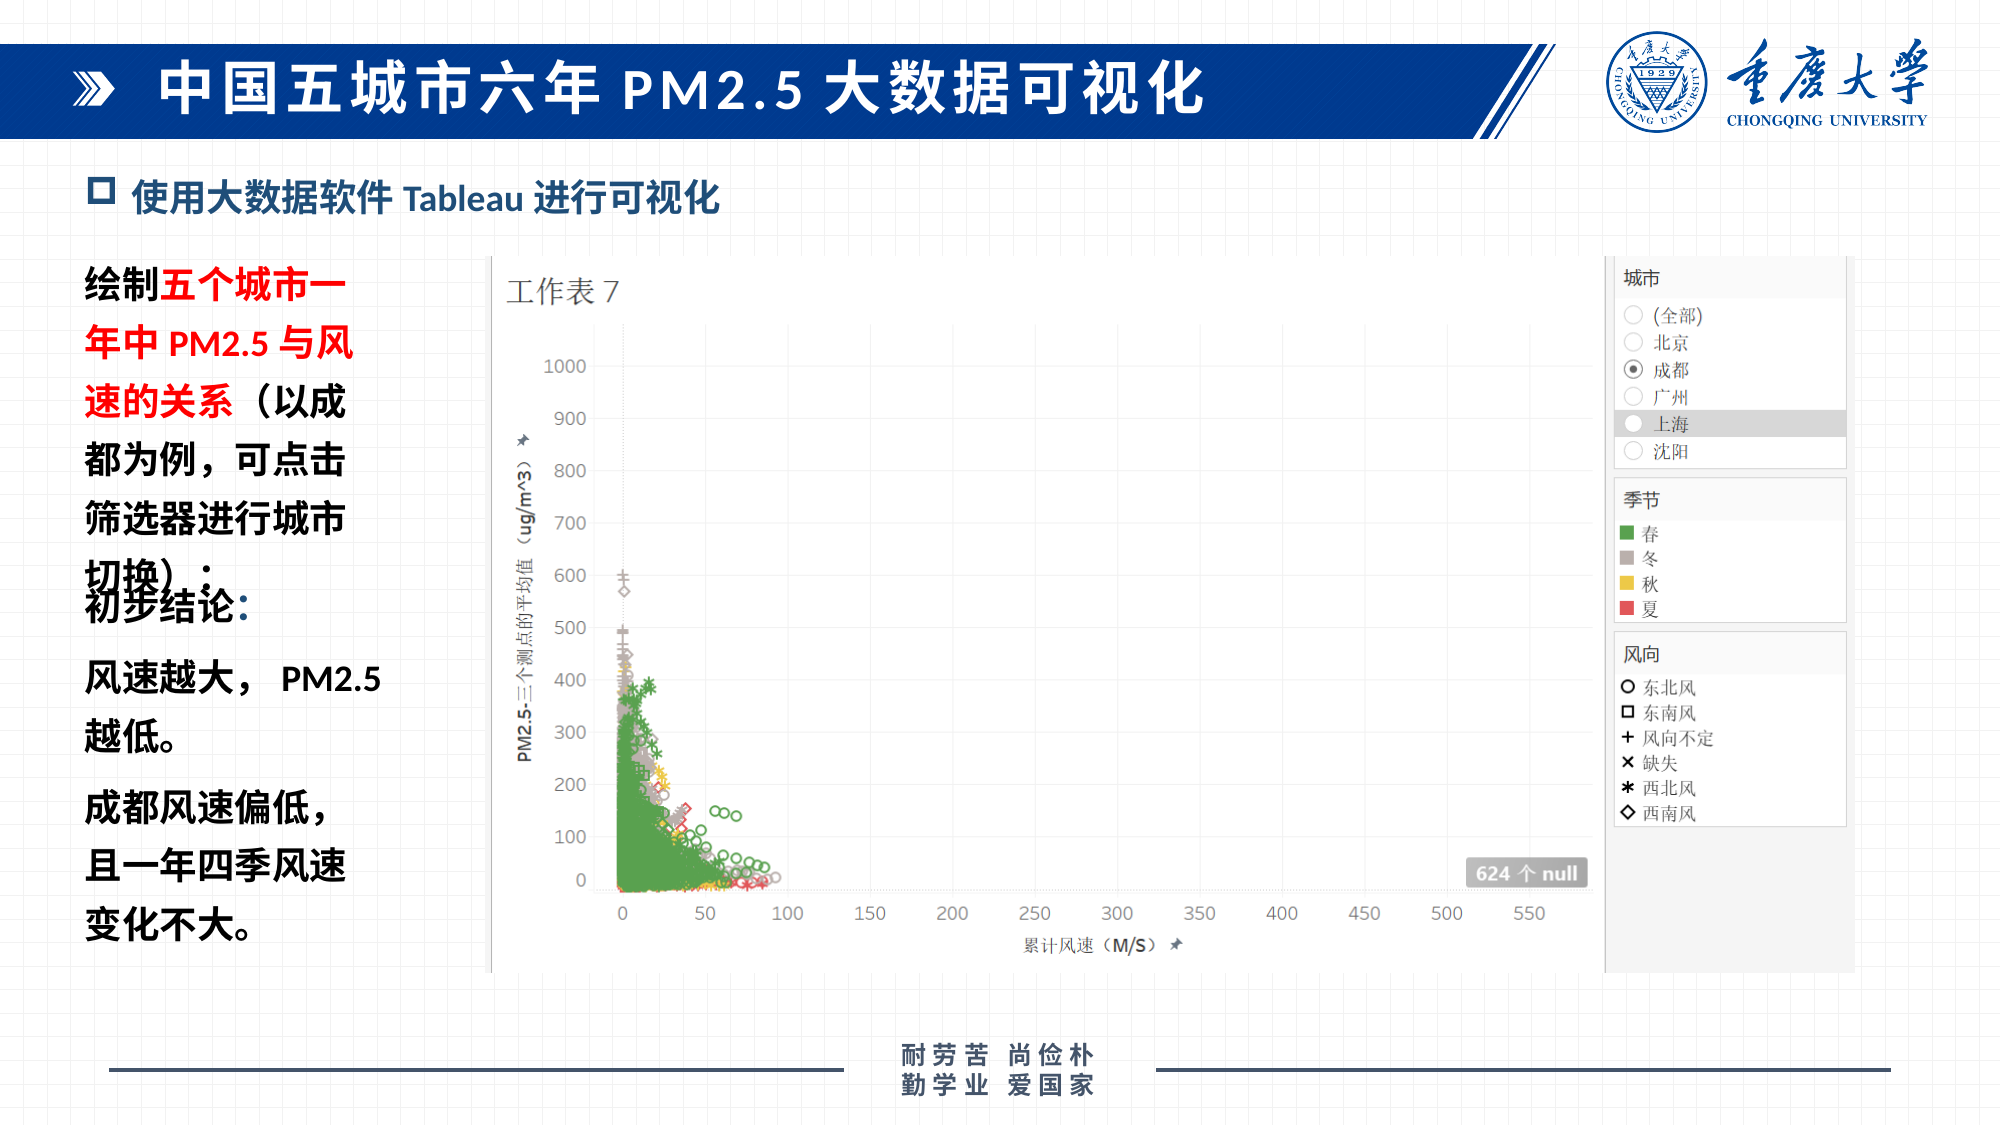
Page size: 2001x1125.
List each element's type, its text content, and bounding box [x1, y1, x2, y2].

picture [485, 255, 1855, 973]
text_box 绘制五个城市一年中PM2.5与风速的关系（以成都为例，可点击筛选器进行城市切换）： [70, 239, 397, 562]
text_box 初步结论： 风速越大，PM2.5越低。 成都风速偏低，且一年四季风速变化不大。 [70, 562, 397, 953]
text_box 使用大数据软件Tableau进行可视化 [70, 152, 1705, 226]
list 中国五城市六年PM2.5大数据可视化 [108, 51, 1356, 136]
picture [1606, 31, 1928, 133]
